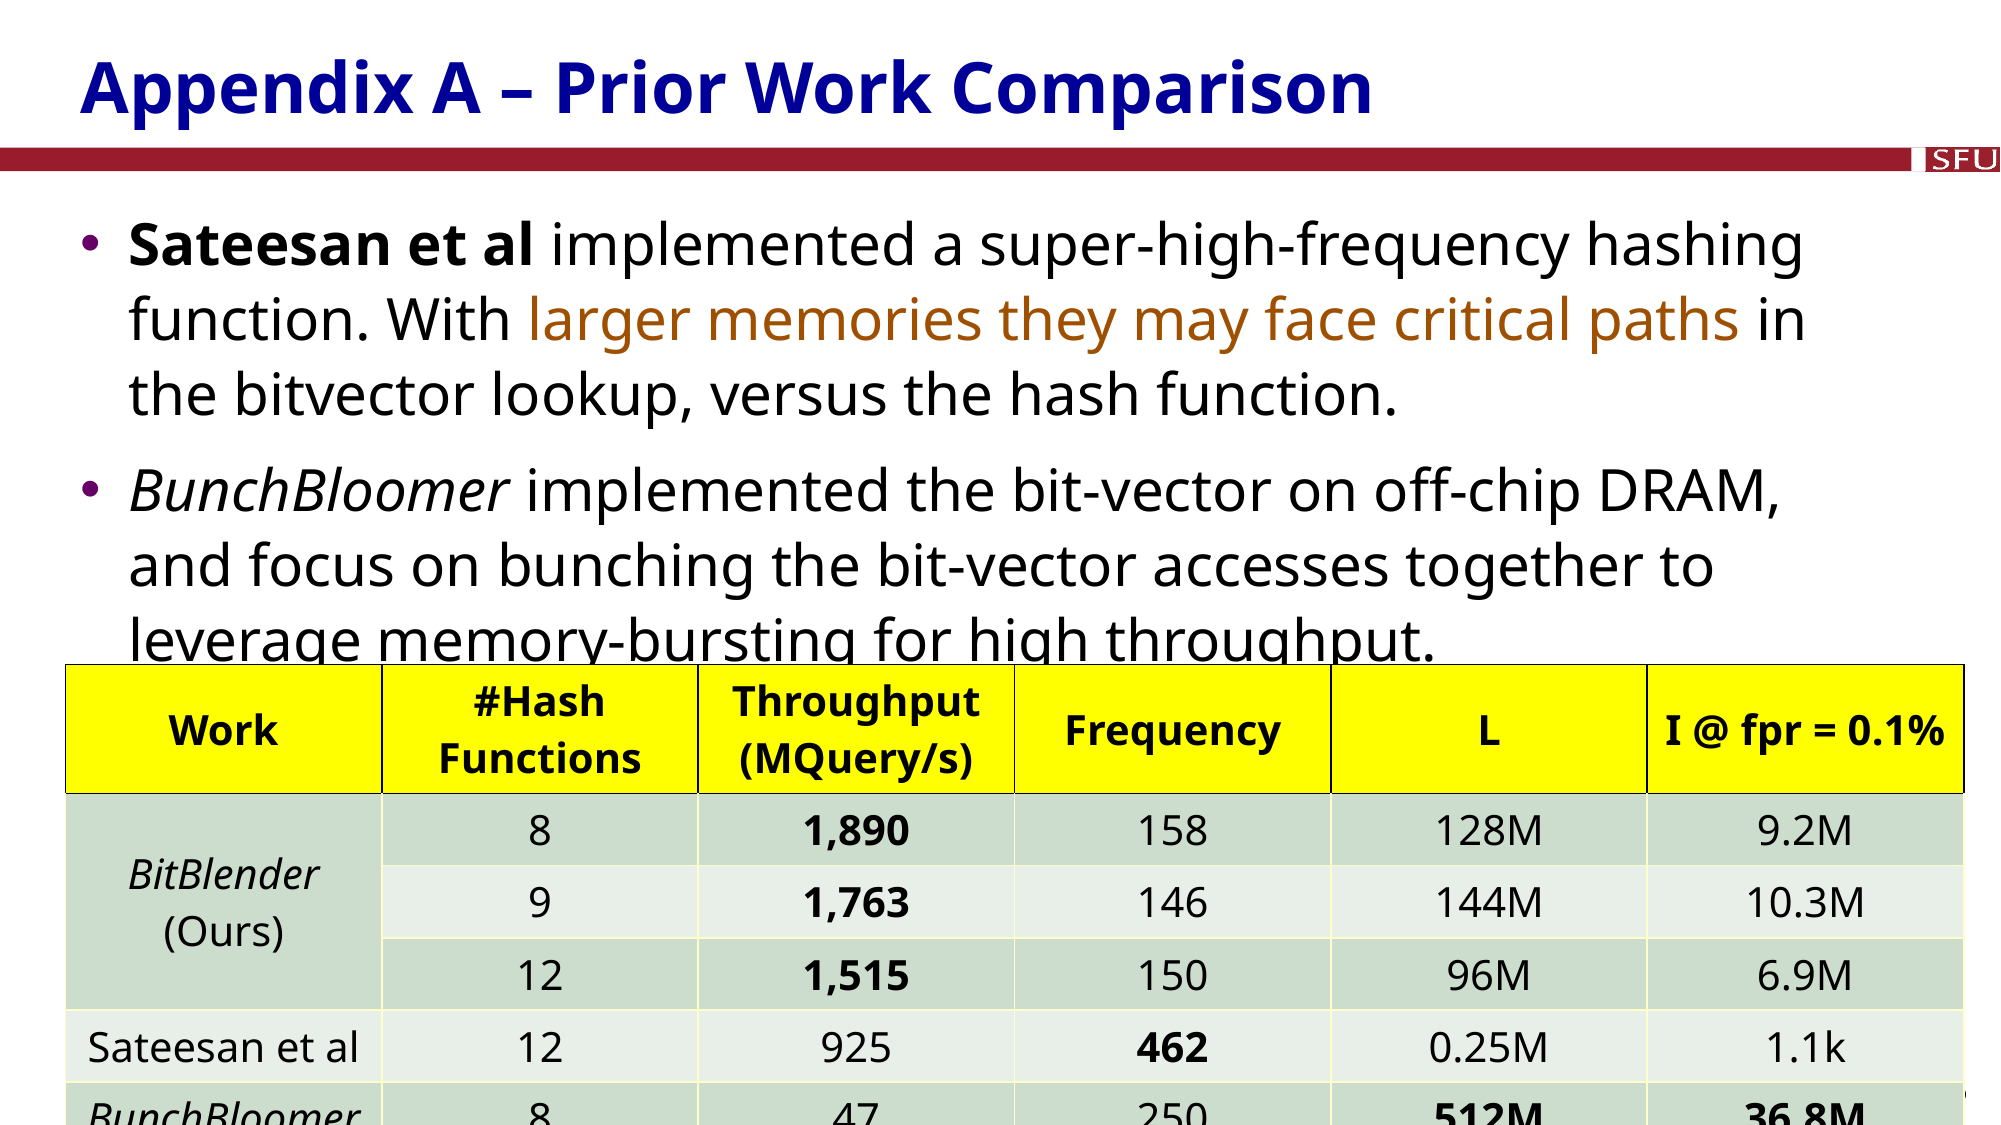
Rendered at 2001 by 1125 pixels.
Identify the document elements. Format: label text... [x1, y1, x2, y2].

table_cell 8 [383, 1083, 697, 1125]
table_cell 6.9M [1648, 939, 1963, 1009]
table_cell 462 [1015, 1011, 1330, 1081]
table_header Throughput (MQuery/s) [699, 665, 1014, 793]
table_cell 9 [383, 866, 697, 937]
table_cell 925 [699, 1011, 1014, 1081]
table_cell Sateesan et al [66, 1011, 381, 1081]
table_cell 36.8M [1648, 1083, 1963, 1125]
table_cell BitBlender (Ours) [66, 794, 381, 1009]
table_cell 10.3M [1648, 866, 1963, 937]
table_cell 8 [383, 794, 697, 865]
table_cell BunchBloomer [66, 1083, 381, 1125]
table_cell 1,763 [699, 866, 1014, 937]
table_cell 1,890 [699, 794, 1014, 865]
table_cell 0.25M [1332, 1011, 1646, 1081]
table_cell 96M [1332, 939, 1646, 1009]
table_cell 47 [699, 1083, 1014, 1125]
table_header Work [66, 665, 381, 793]
picture [1926, 147, 2000, 172]
table_cell 512M [1332, 1083, 1646, 1125]
table_cell 146 [1015, 866, 1330, 937]
table_cell 144M [1332, 866, 1646, 937]
table_header #Hash Functions [383, 665, 697, 793]
table_cell 9.2M [1648, 794, 1963, 865]
table_cell 12 [383, 1011, 697, 1081]
table_cell 128M [1332, 794, 1646, 865]
table_cell 250 [1015, 1083, 1330, 1125]
table_header L [1332, 665, 1646, 793]
table_header Frequency [1015, 665, 1330, 793]
table_cell 150 [1015, 939, 1330, 1009]
table_cell 12 [383, 939, 697, 1009]
list Sateesan et al implemented a super-high-frequency hashing function. With larger memories they may face critical paths in the bitvector lookup, versus the hash function. BunchBloomer implemented the bit-vector on off-chip DRAM, and focus on bunching the bit-vector accesses together to leverage memory-bursting for high throughput. [65, 194, 1888, 664]
table_cell 1,515 [699, 939, 1014, 1009]
title Appendix A – Prior Work Comparison [65, 35, 1888, 147]
table_cell 158 [1015, 794, 1330, 865]
table_cell 1.1k [1648, 1011, 1963, 1081]
table_header I @ fpr = 0.1% [1648, 665, 1963, 793]
